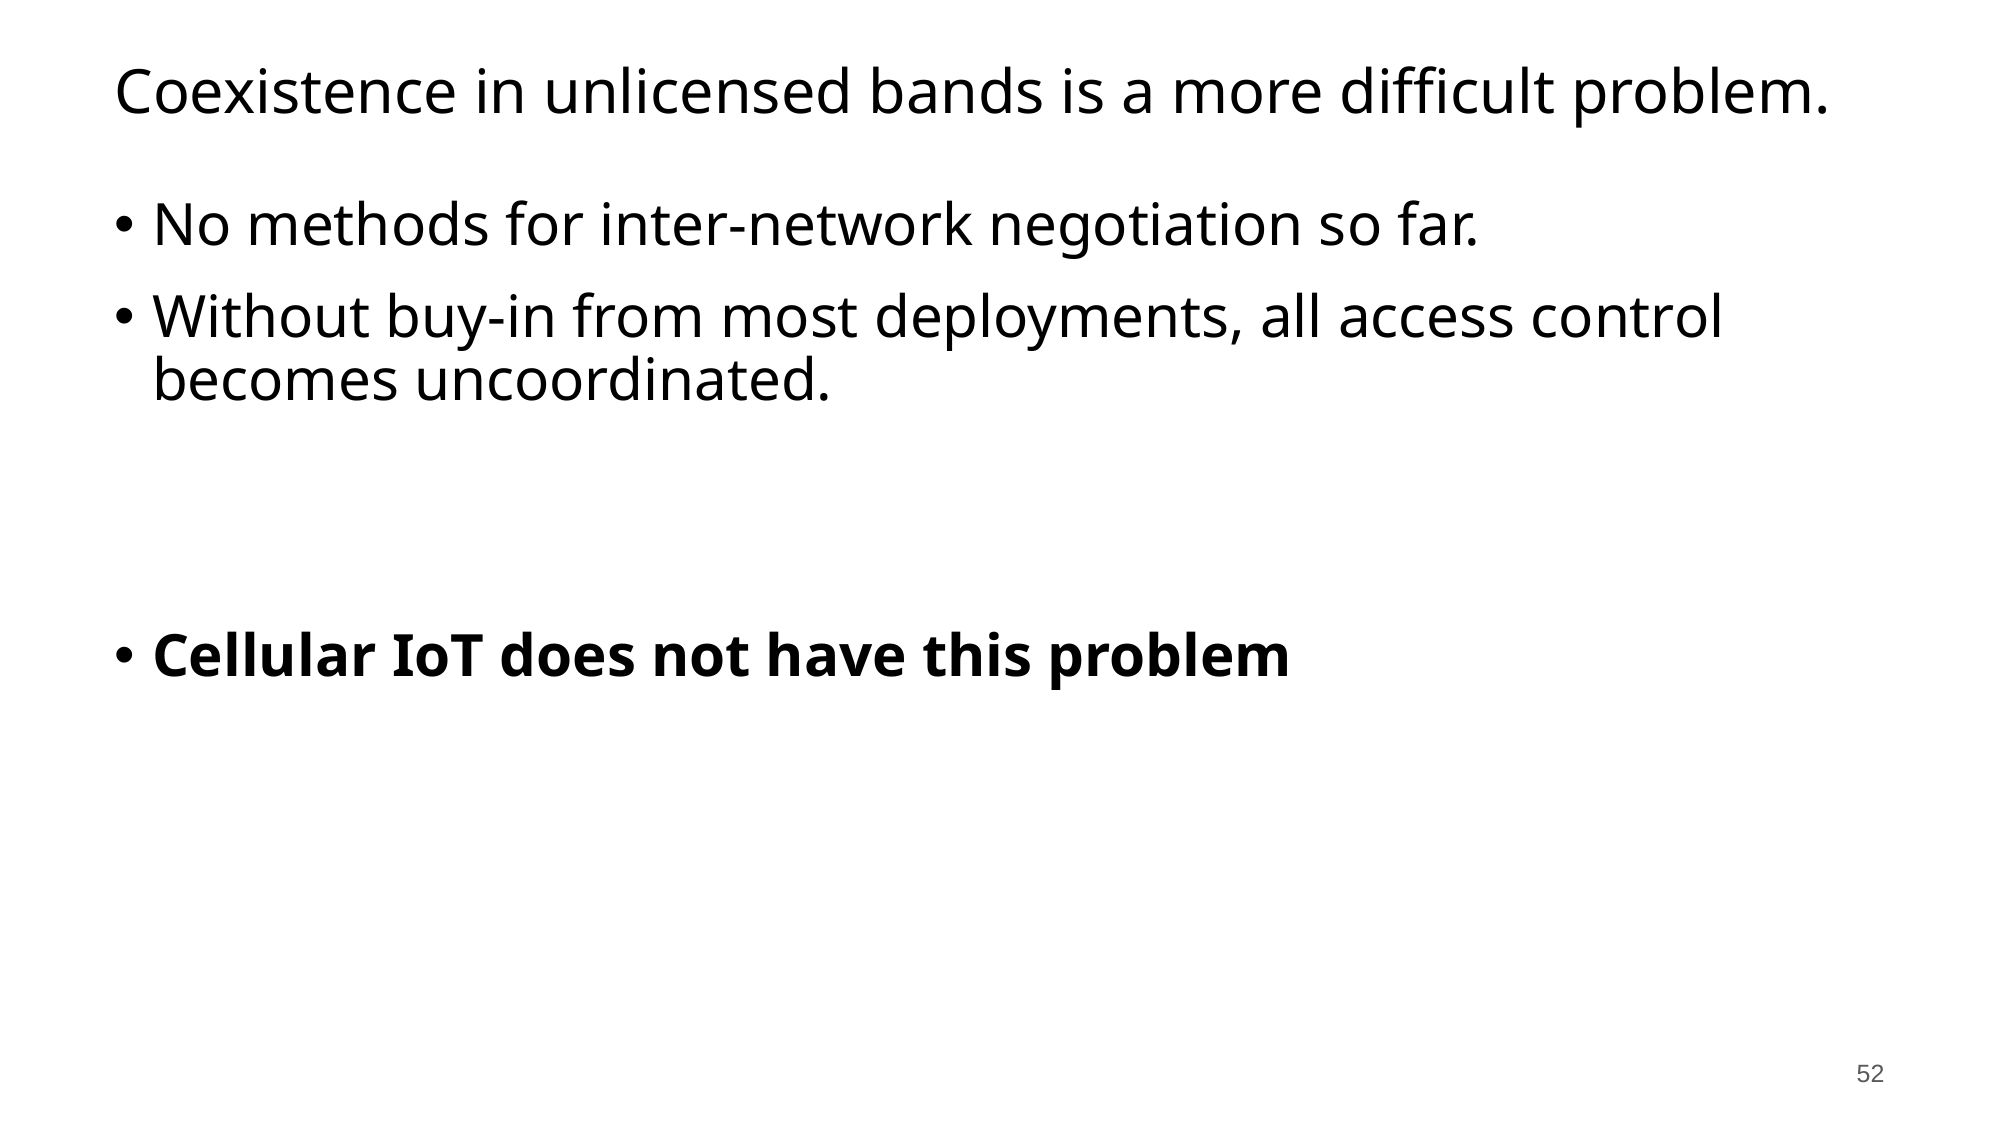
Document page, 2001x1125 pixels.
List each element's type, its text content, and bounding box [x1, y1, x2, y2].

slide_number 52 [1749, 1042, 1900, 1103]
title Coexistence in unlicensed bands is a more difficult problem. [99, 37, 1900, 150]
list No methods for inter-network negotiation so far. Without buy-in from most deployments, all access control becomes uncoordinated. Cellular IoT does not have this problem [99, 187, 1900, 1013]
